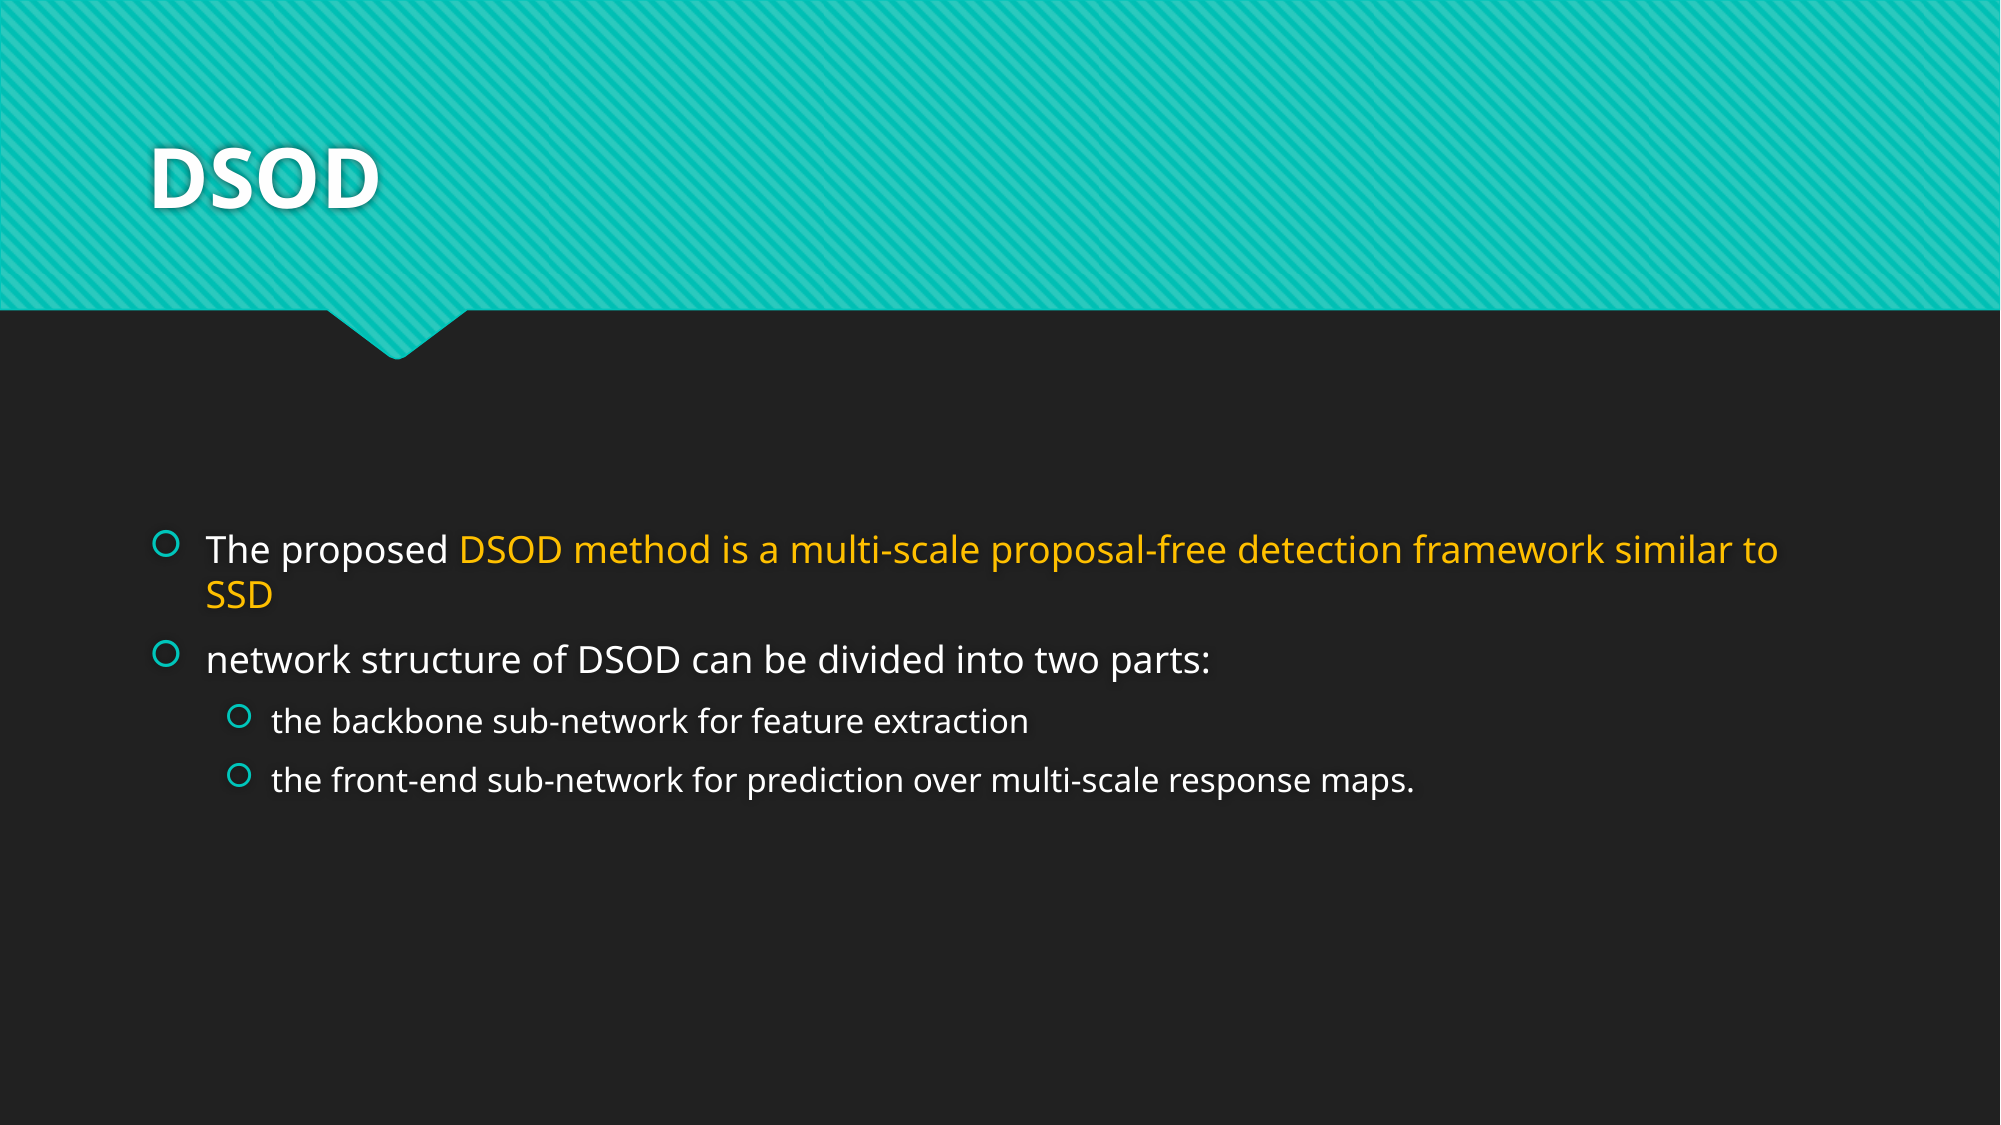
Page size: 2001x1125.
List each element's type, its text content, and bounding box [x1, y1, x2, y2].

title DSOD [132, 73, 1868, 233]
list The proposed DSOD method is a multi-scale proposal-free detection framework similar to SSD network structure of DSOD can be divided into two parts: the backbone sub-network for feature extraction the front-end sub-network for prediction over multi-scale response maps. [134, 364, 1866, 962]
